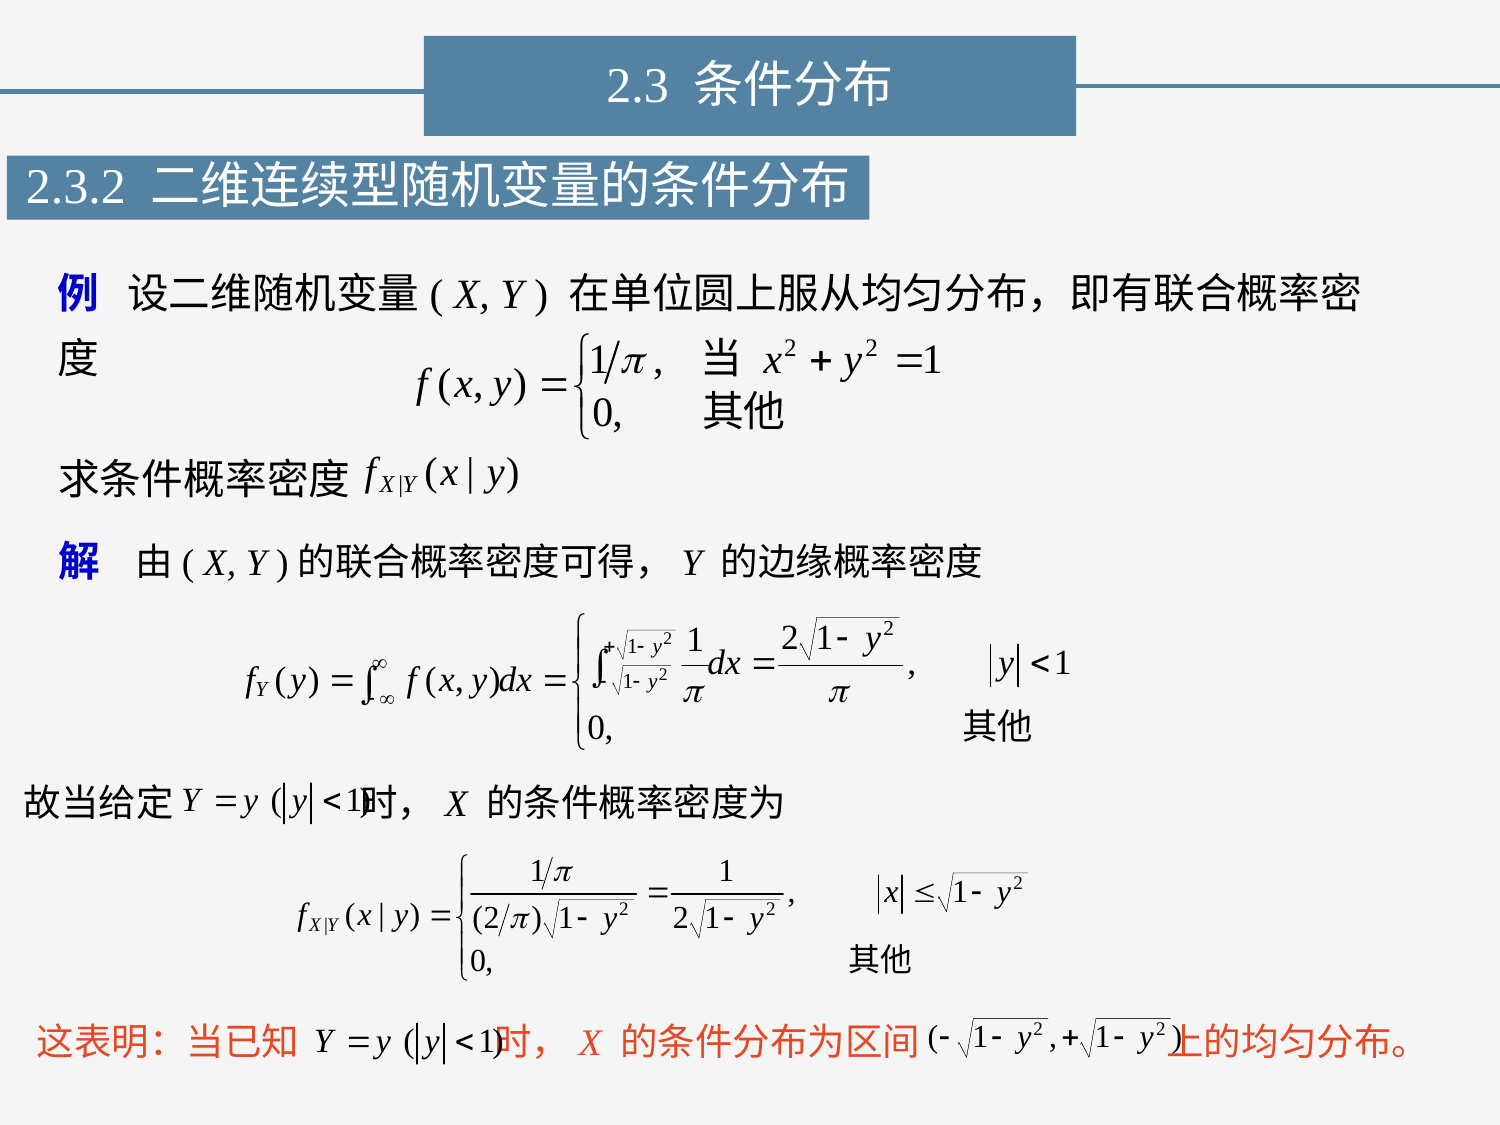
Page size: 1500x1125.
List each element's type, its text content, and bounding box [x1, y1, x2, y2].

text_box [922, 1009, 1191, 1064]
text_box 解 [43, 527, 116, 593]
text_box 2.3 条件分布 [423, 35, 1077, 136]
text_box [176, 774, 378, 833]
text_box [232, 606, 1077, 759]
text_box 例 设二维随机变量( X, Y ) 在单位圆上服从均匀分布，即有联合概率密度 [42, 244, 1417, 390]
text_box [309, 1014, 511, 1073]
text_box 由( X, Y )的联合概率密度可得，Y 的边缘概率密度 [120, 530, 998, 590]
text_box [285, 845, 1035, 990]
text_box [42, 445, 527, 511]
text_box 故当给定 时，X 的条件概率密度为 [9, 771, 853, 832]
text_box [400, 321, 949, 452]
text_box 这表明：当已知 时，X 的条件分布为区间 上的均匀分布。 [22, 1010, 1470, 1071]
text_box 2.3.2 二维连续型随机变量的条件分布 [6, 155, 870, 220]
